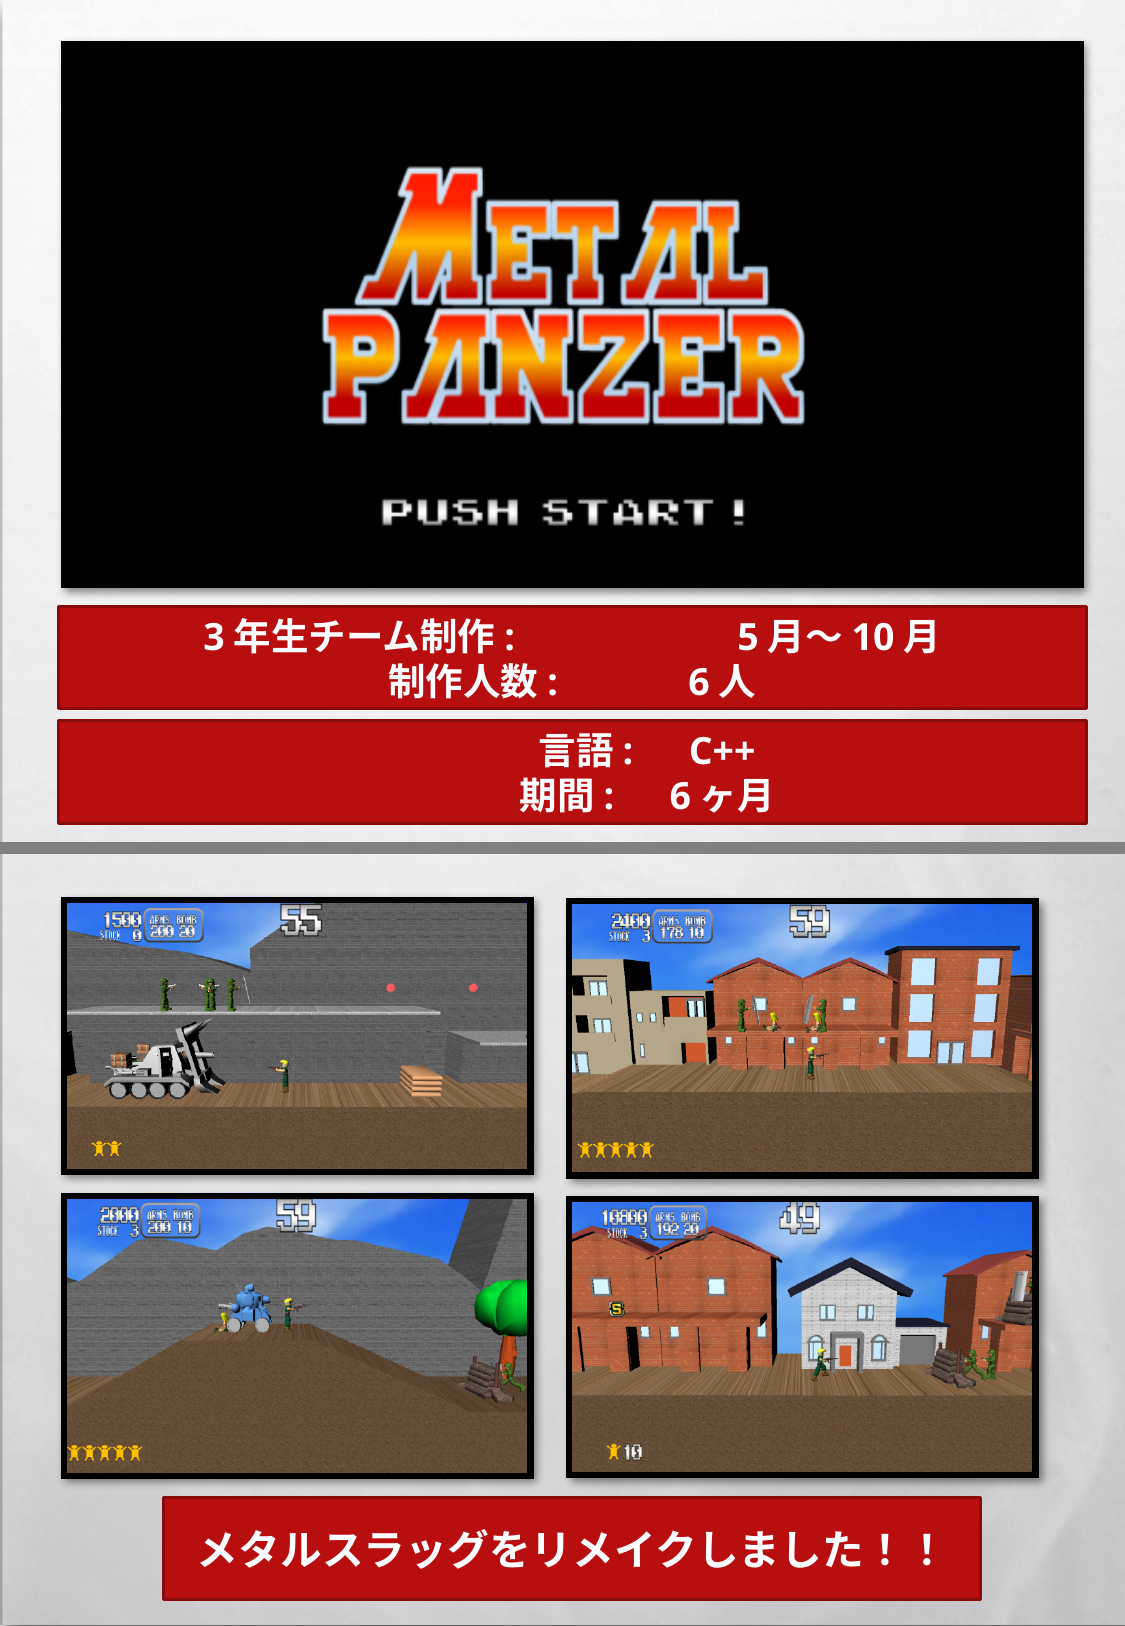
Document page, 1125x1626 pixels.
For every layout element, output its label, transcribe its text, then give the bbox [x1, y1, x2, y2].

picture [571, 1201, 1033, 1473]
text_box 言語: C++ 期間: 6ヶ月 [57, 719, 1088, 825]
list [66, 46, 1078, 582]
picture [66, 1199, 528, 1473]
picture [571, 904, 1033, 1173]
picture [66, 902, 528, 1169]
text_box メタルスラッグをリメイクしました！！ [162, 1496, 982, 1601]
text_box 3年生チーム制作: 5月～10月 制作人数: 6人 [57, 605, 1088, 710]
